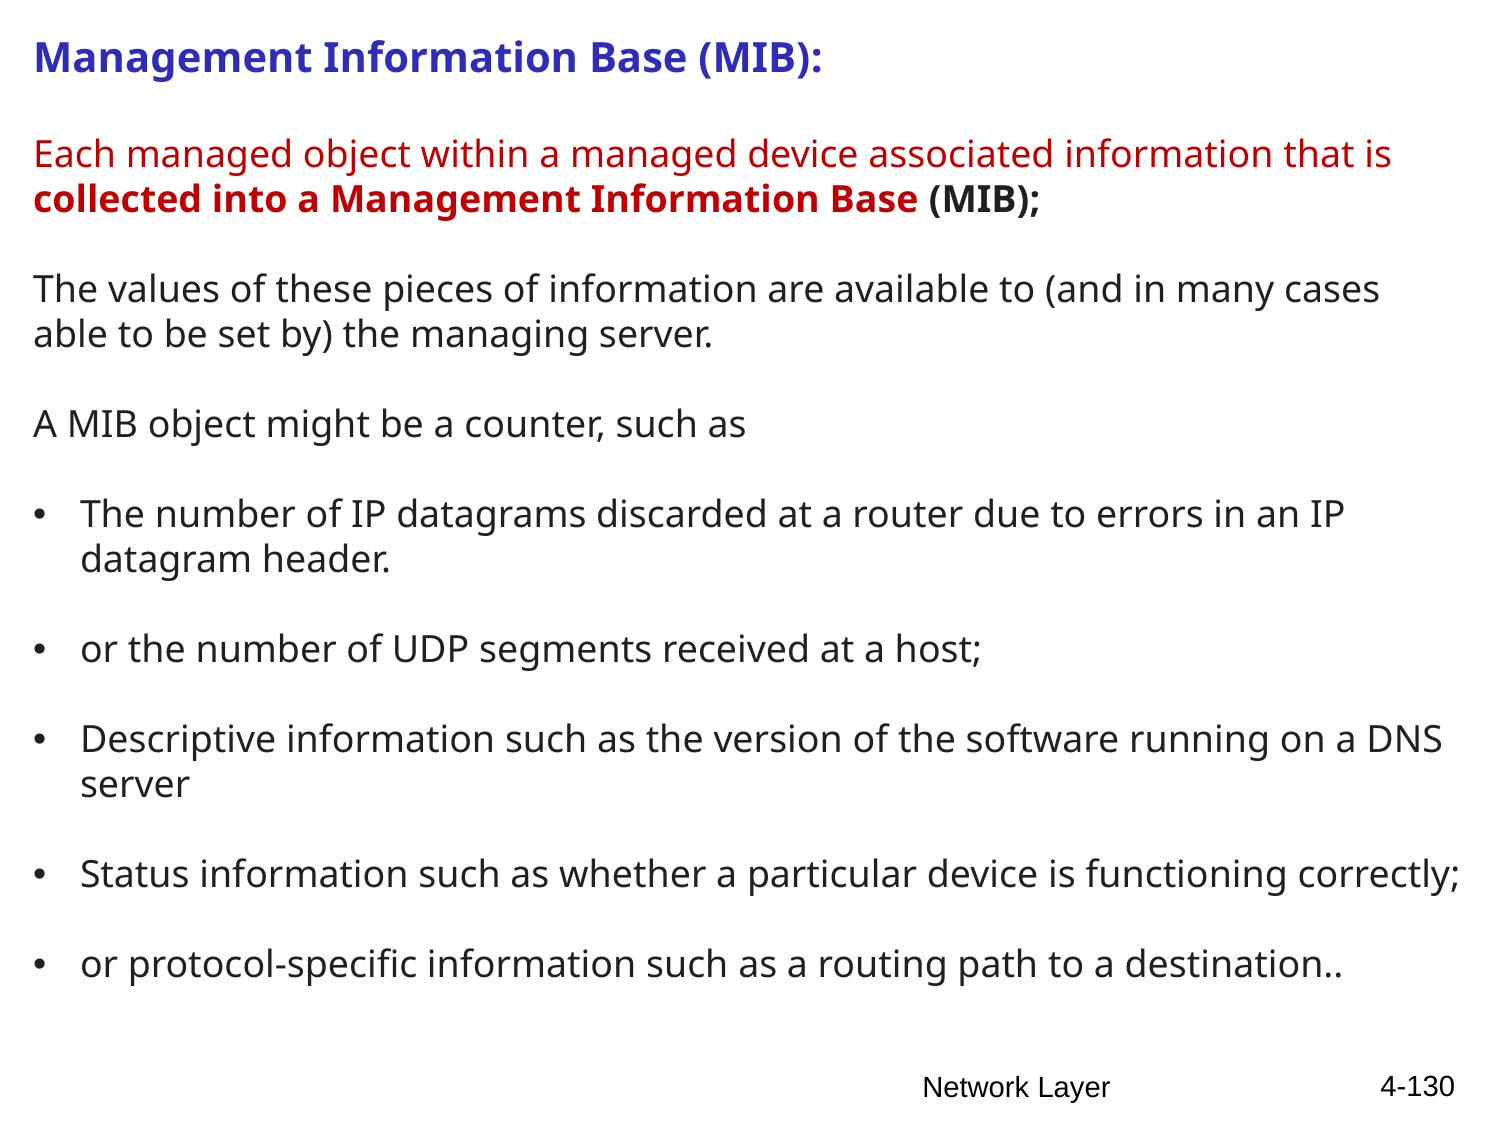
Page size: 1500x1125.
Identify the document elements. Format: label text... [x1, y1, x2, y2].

text_box Management Information Base (MIB): Each managed object within a managed device associated information that is collected into a Management Information Base (MIB); The values of these pieces of information are available to (and in many cases able to be set by) the managing server. A MIB object might be a counter, such as The number of IP datagrams discarded at a router due to errors in an IP datagram header. or the number of UDP segments received at a host; Descriptive information such as the version of the software running on a DNS server Status information such as whether a particular device is functioning correctly; or protocol-specific information such as a routing path to a destination.. [18, 23, 1477, 1125]
